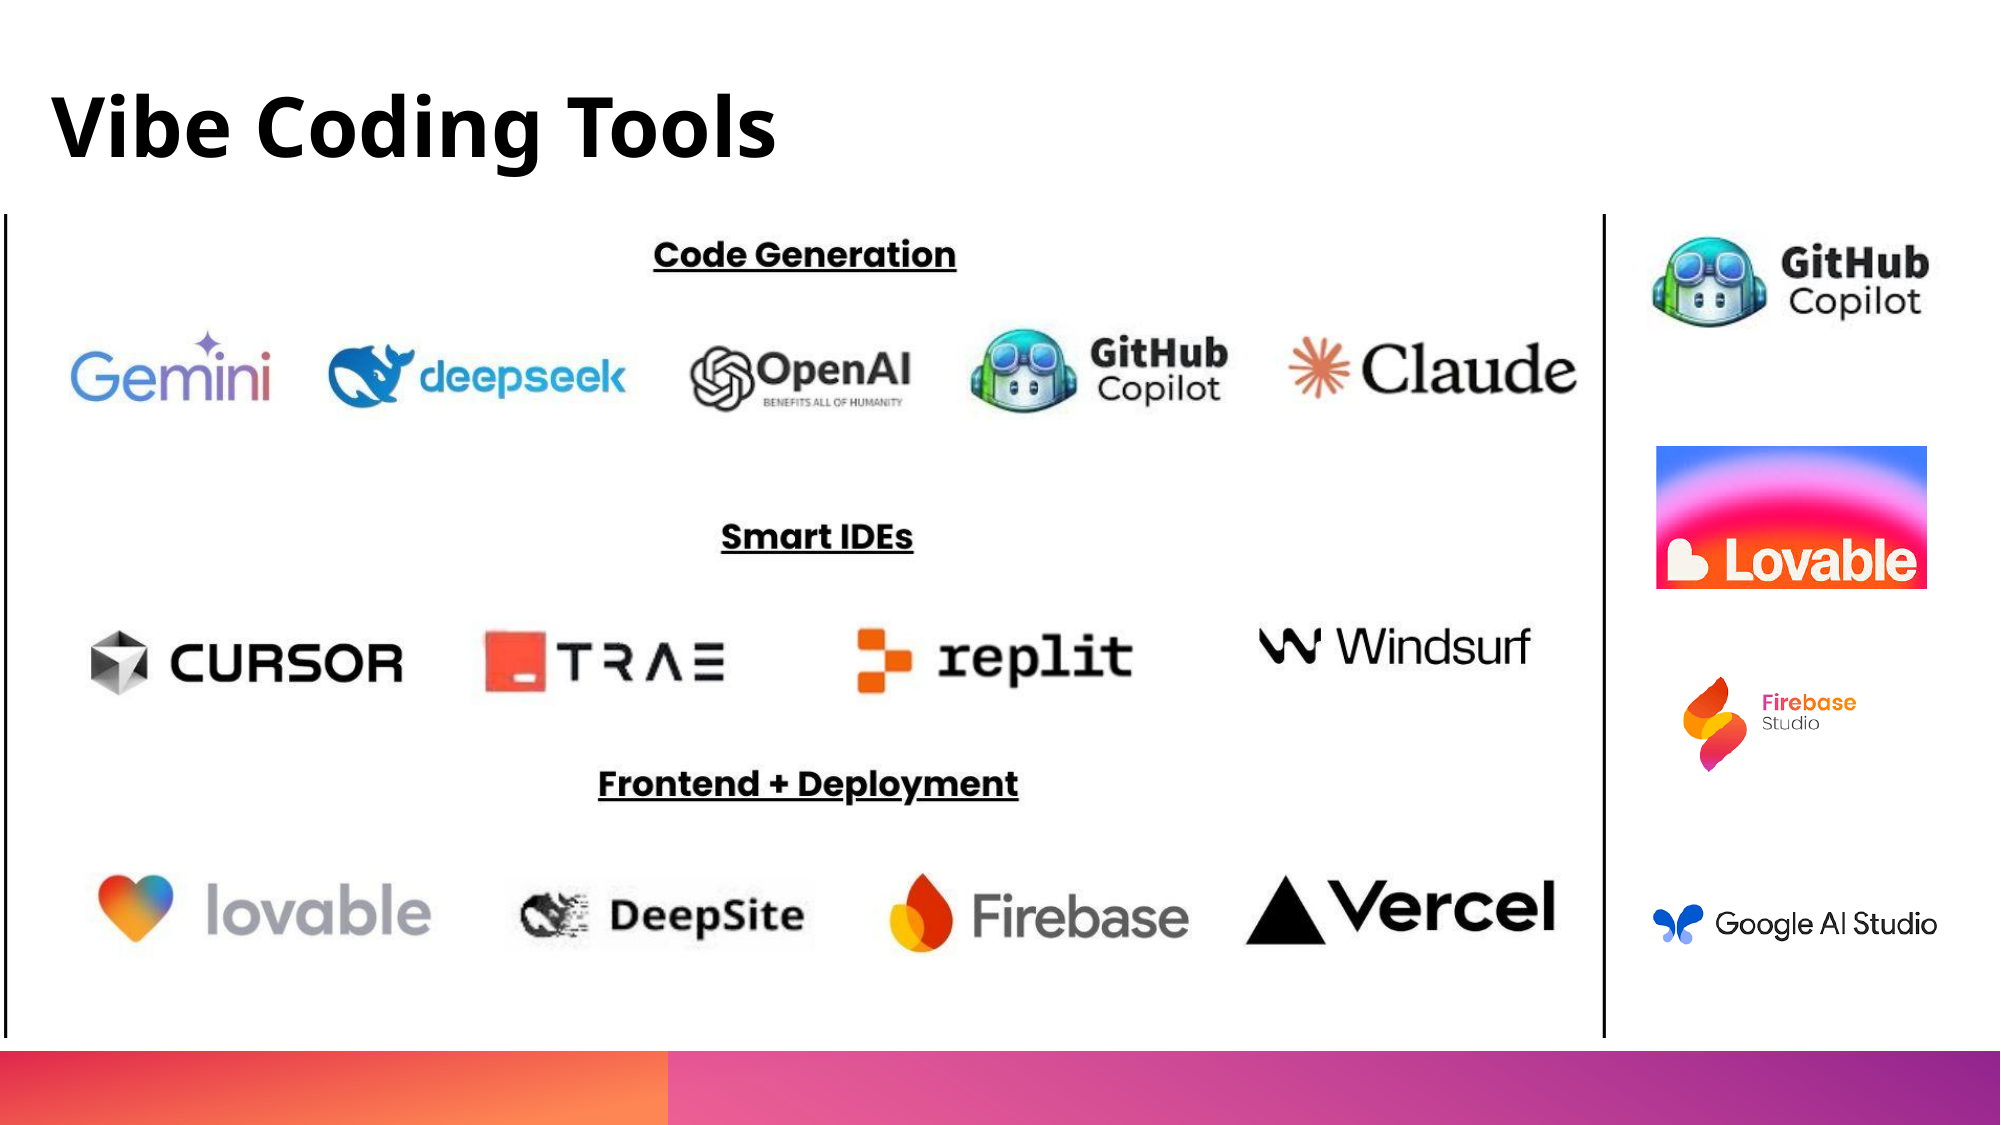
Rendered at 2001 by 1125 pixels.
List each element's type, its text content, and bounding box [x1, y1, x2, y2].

picture [1634, 645, 1901, 796]
picture [2, 214, 1608, 1038]
picture [1656, 446, 1927, 589]
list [1634, 182, 1964, 404]
title Vibe Coding Tools [36, 25, 1675, 184]
picture [1634, 862, 1948, 986]
